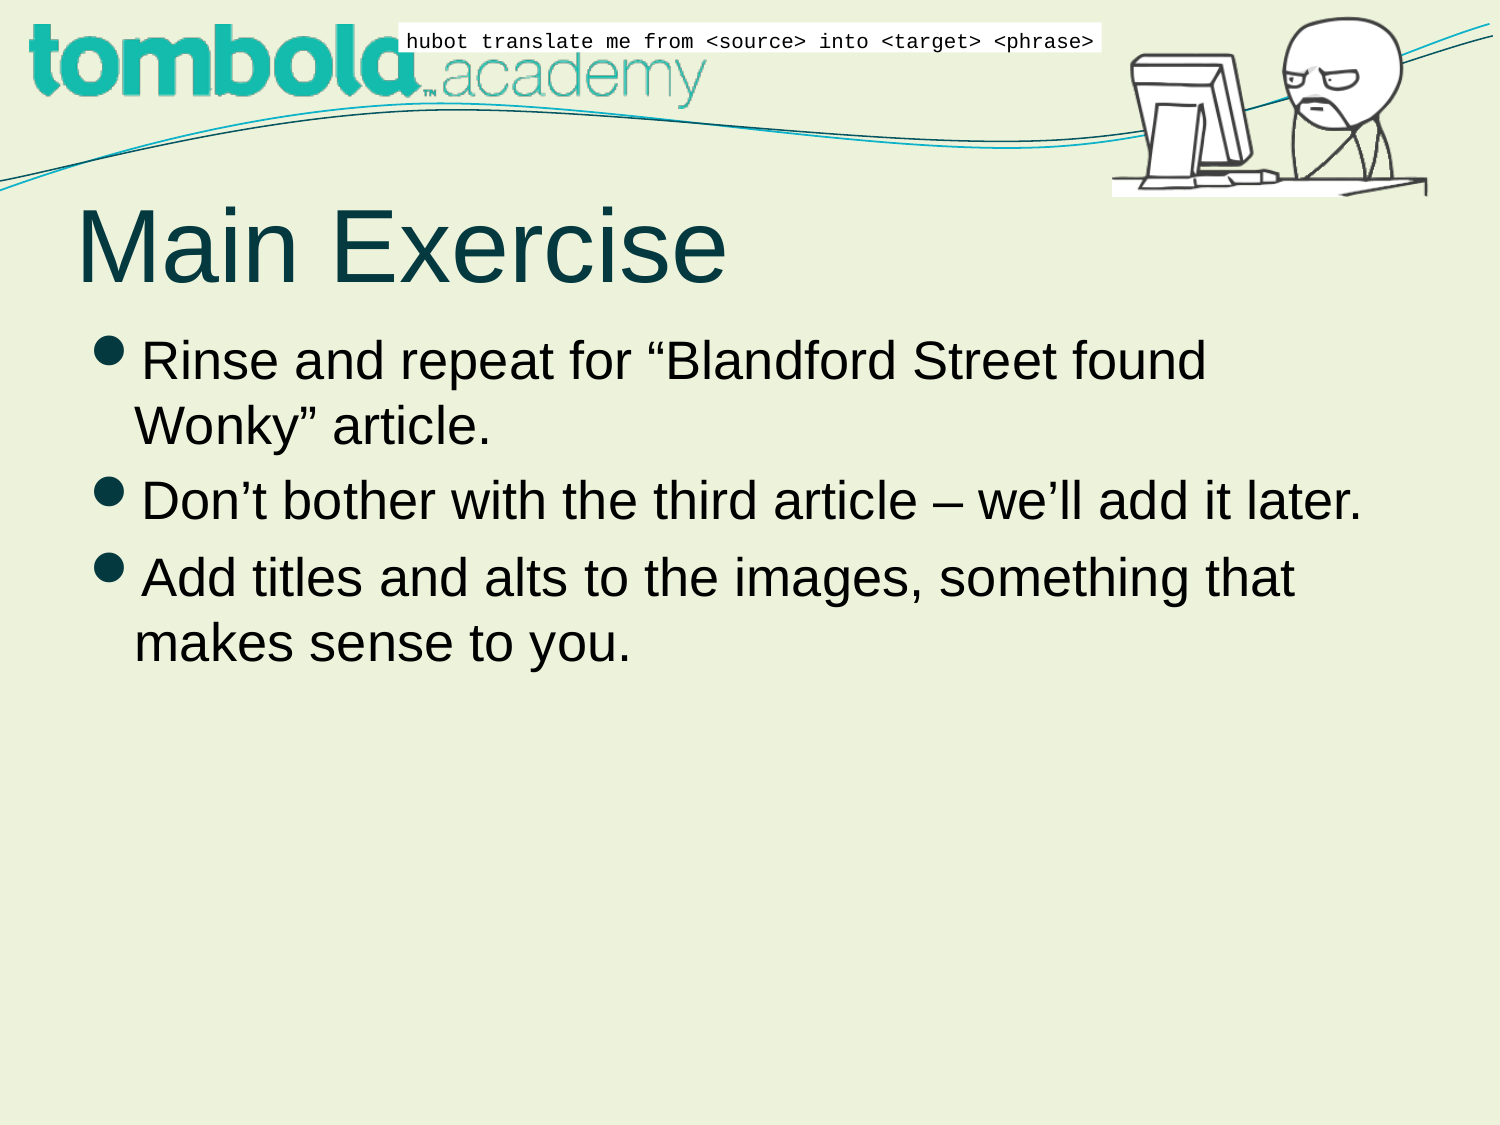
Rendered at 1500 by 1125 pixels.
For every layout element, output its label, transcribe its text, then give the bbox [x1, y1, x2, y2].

list Rinse and repeat for “Blandford Street found Wonky” article. Don’t bother with the third article – we’ll add it later. Add titles and alts to the images, something that makes sense to you. [75, 317, 1412, 1038]
title Main Exercise [75, 115, 1425, 303]
picture [1112, 0, 1500, 197]
picture [29, 24, 707, 109]
text_box hubot translate me from <source> into <target> <phrase> [398, 22, 1102, 53]
